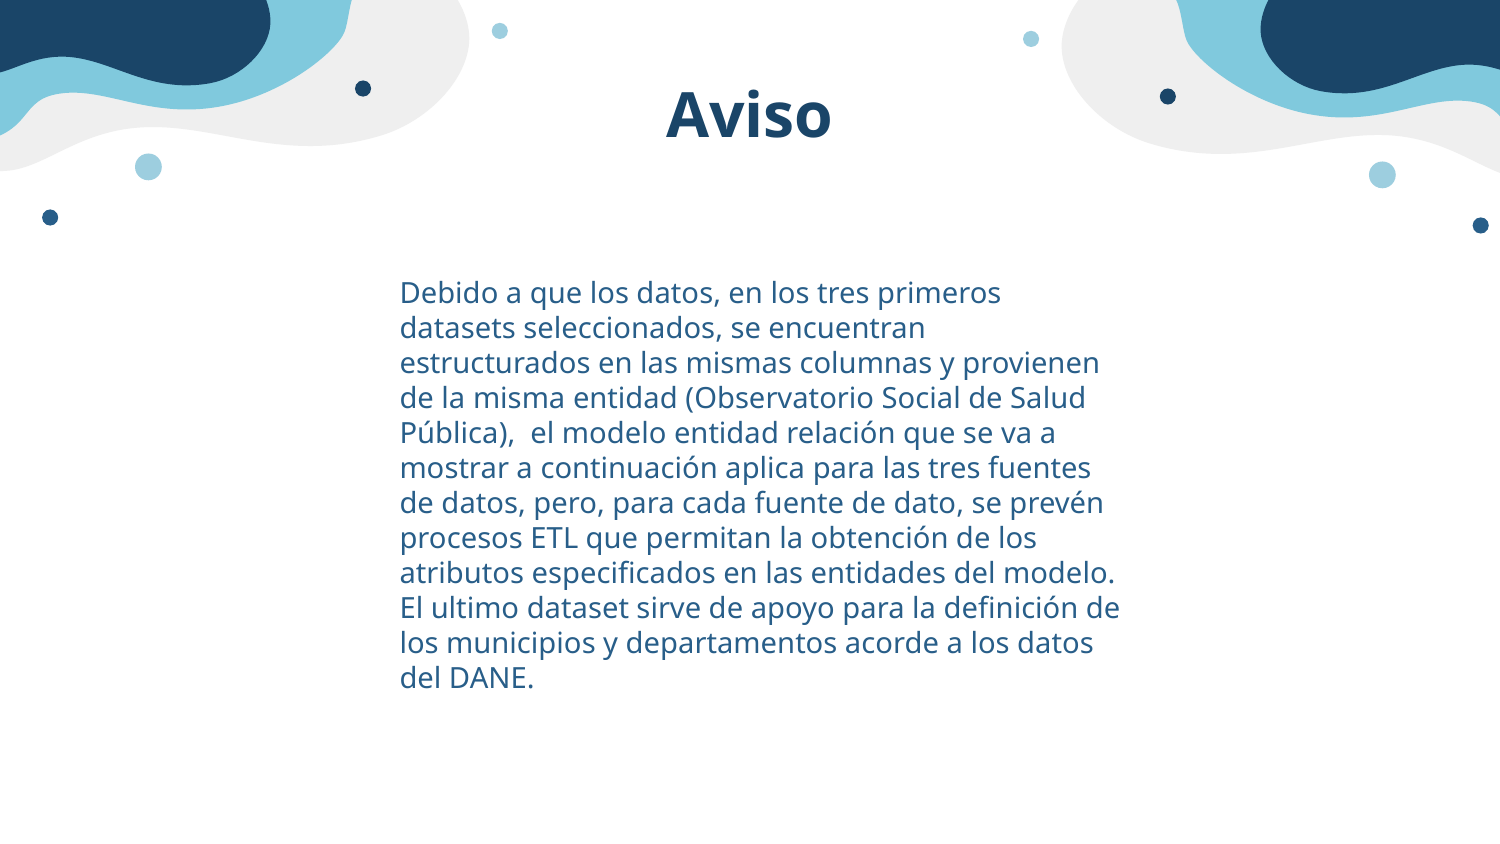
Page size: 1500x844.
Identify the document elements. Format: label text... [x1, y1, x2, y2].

subtitle Debido a que los datos, en los tres primeros datasets seleccionados, se encuentran estructurados en las mismas columnas y provienen de la misma entidad (Observatorio Social de Salud Pública), el modelo entidad relación que se va a mostrar a continuación aplica para las tres fuentes de datos, pero, para cada fuente de dato, se prevén procesos ETL que permitan la obtención de los atributos especificados en las entidades del modelo. El ultimo dataset sirve de apoyo para la definición de los municipios y departamentos acorde a los datos del DANE. [361, 259, 1139, 686]
title Aviso [466, 59, 1033, 154]
